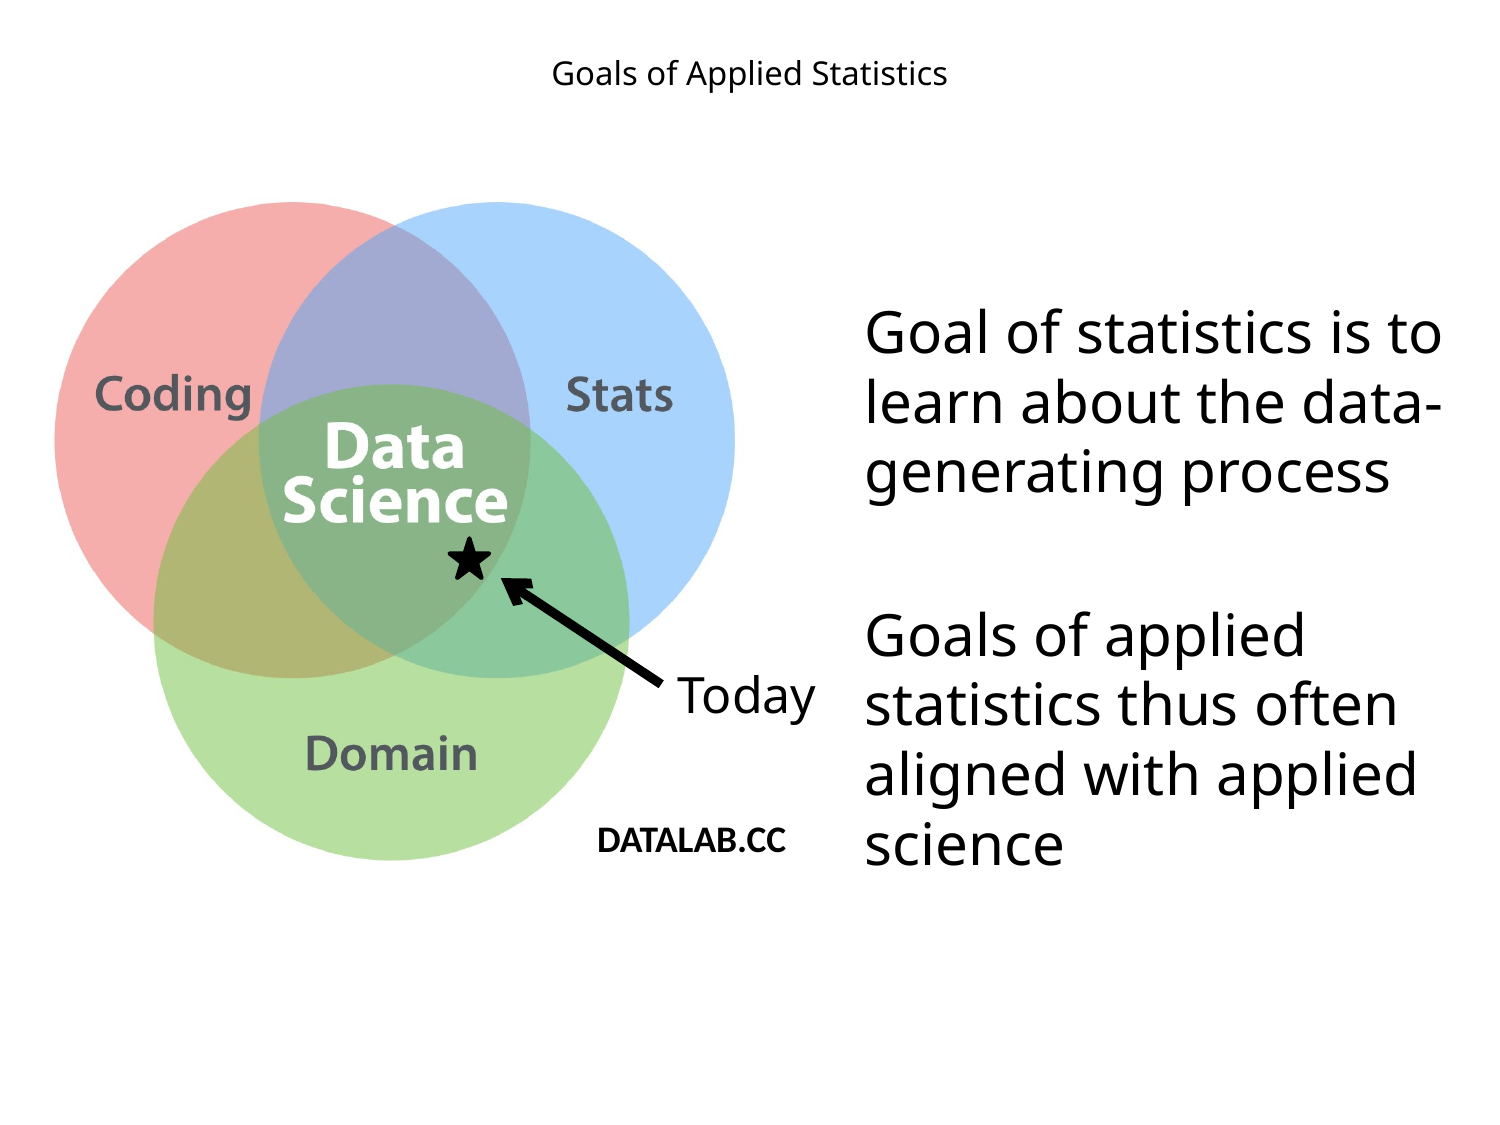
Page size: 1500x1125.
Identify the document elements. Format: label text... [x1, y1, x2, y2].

list Goal of statistics is to learn about the data-generating process Goals of applied statistics thus often aligned with applied science [849, 287, 1475, 1088]
title Goals of Applied Statistics [75, 45, 1425, 100]
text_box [49, 187, 913, 869]
